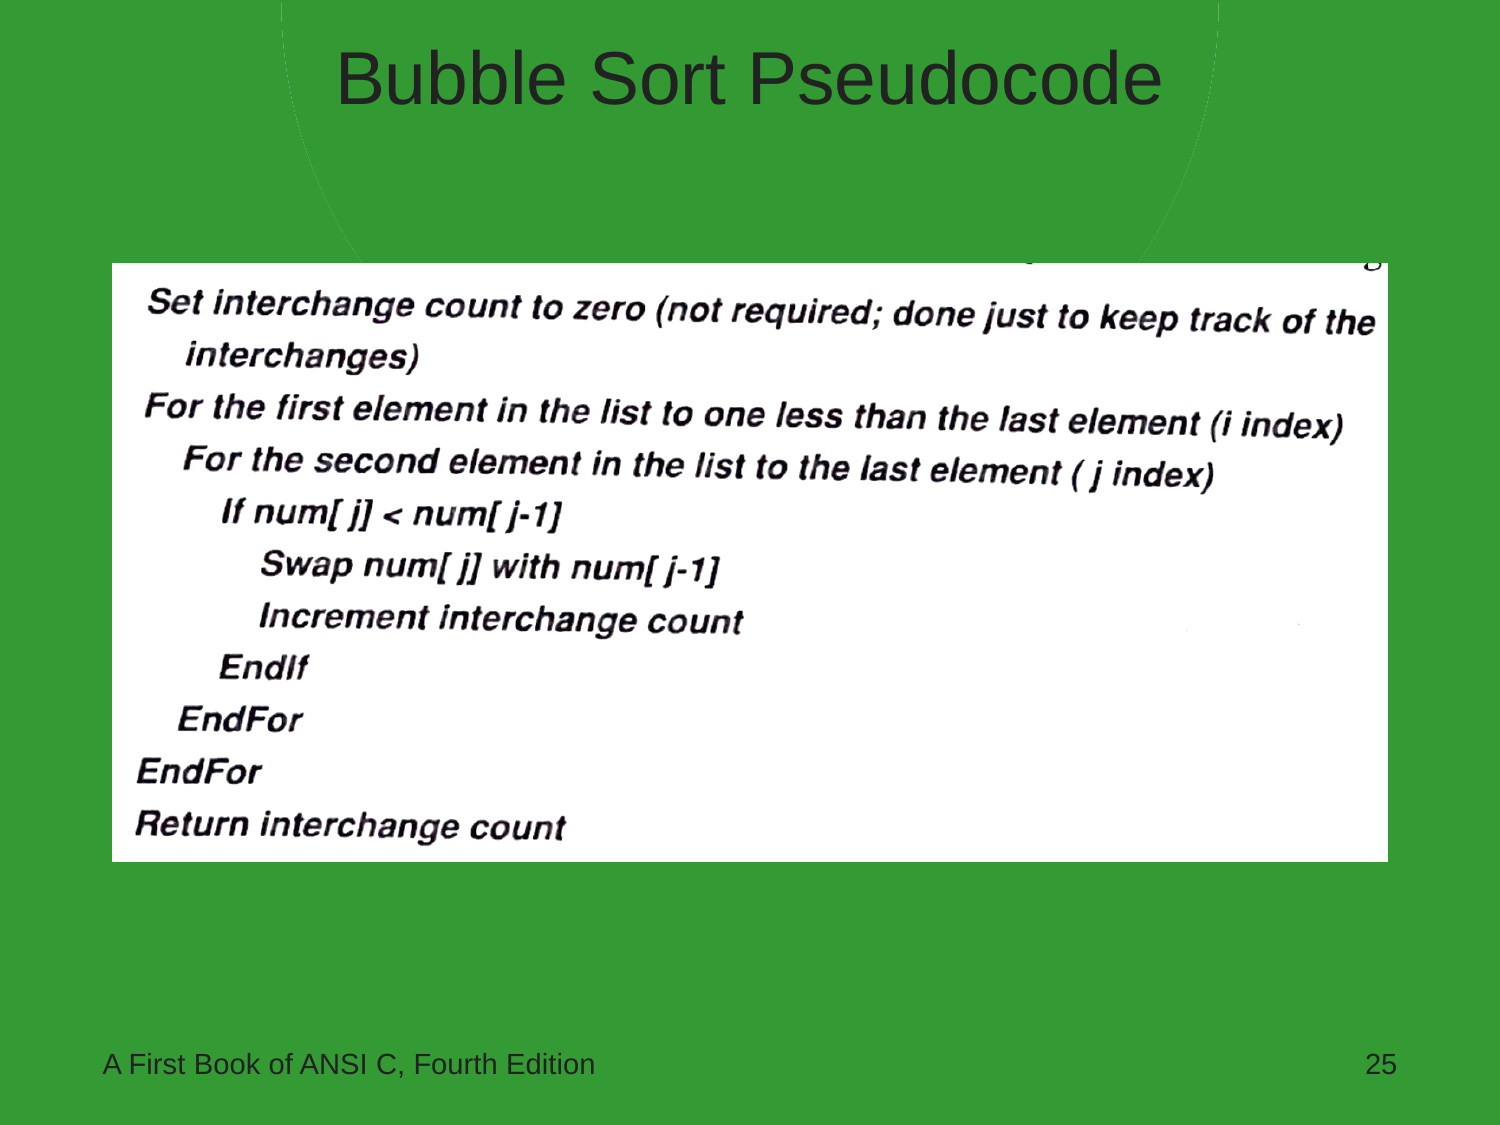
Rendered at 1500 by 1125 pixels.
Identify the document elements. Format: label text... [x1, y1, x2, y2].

picture [112, 263, 1388, 862]
text_box Bubble Sort Pseudocode [87, 0, 1413, 150]
slide_number 25 [1074, 1037, 1413, 1101]
footer A First Book of ANSI C, Fourth Edition [87, 1037, 1051, 1101]
